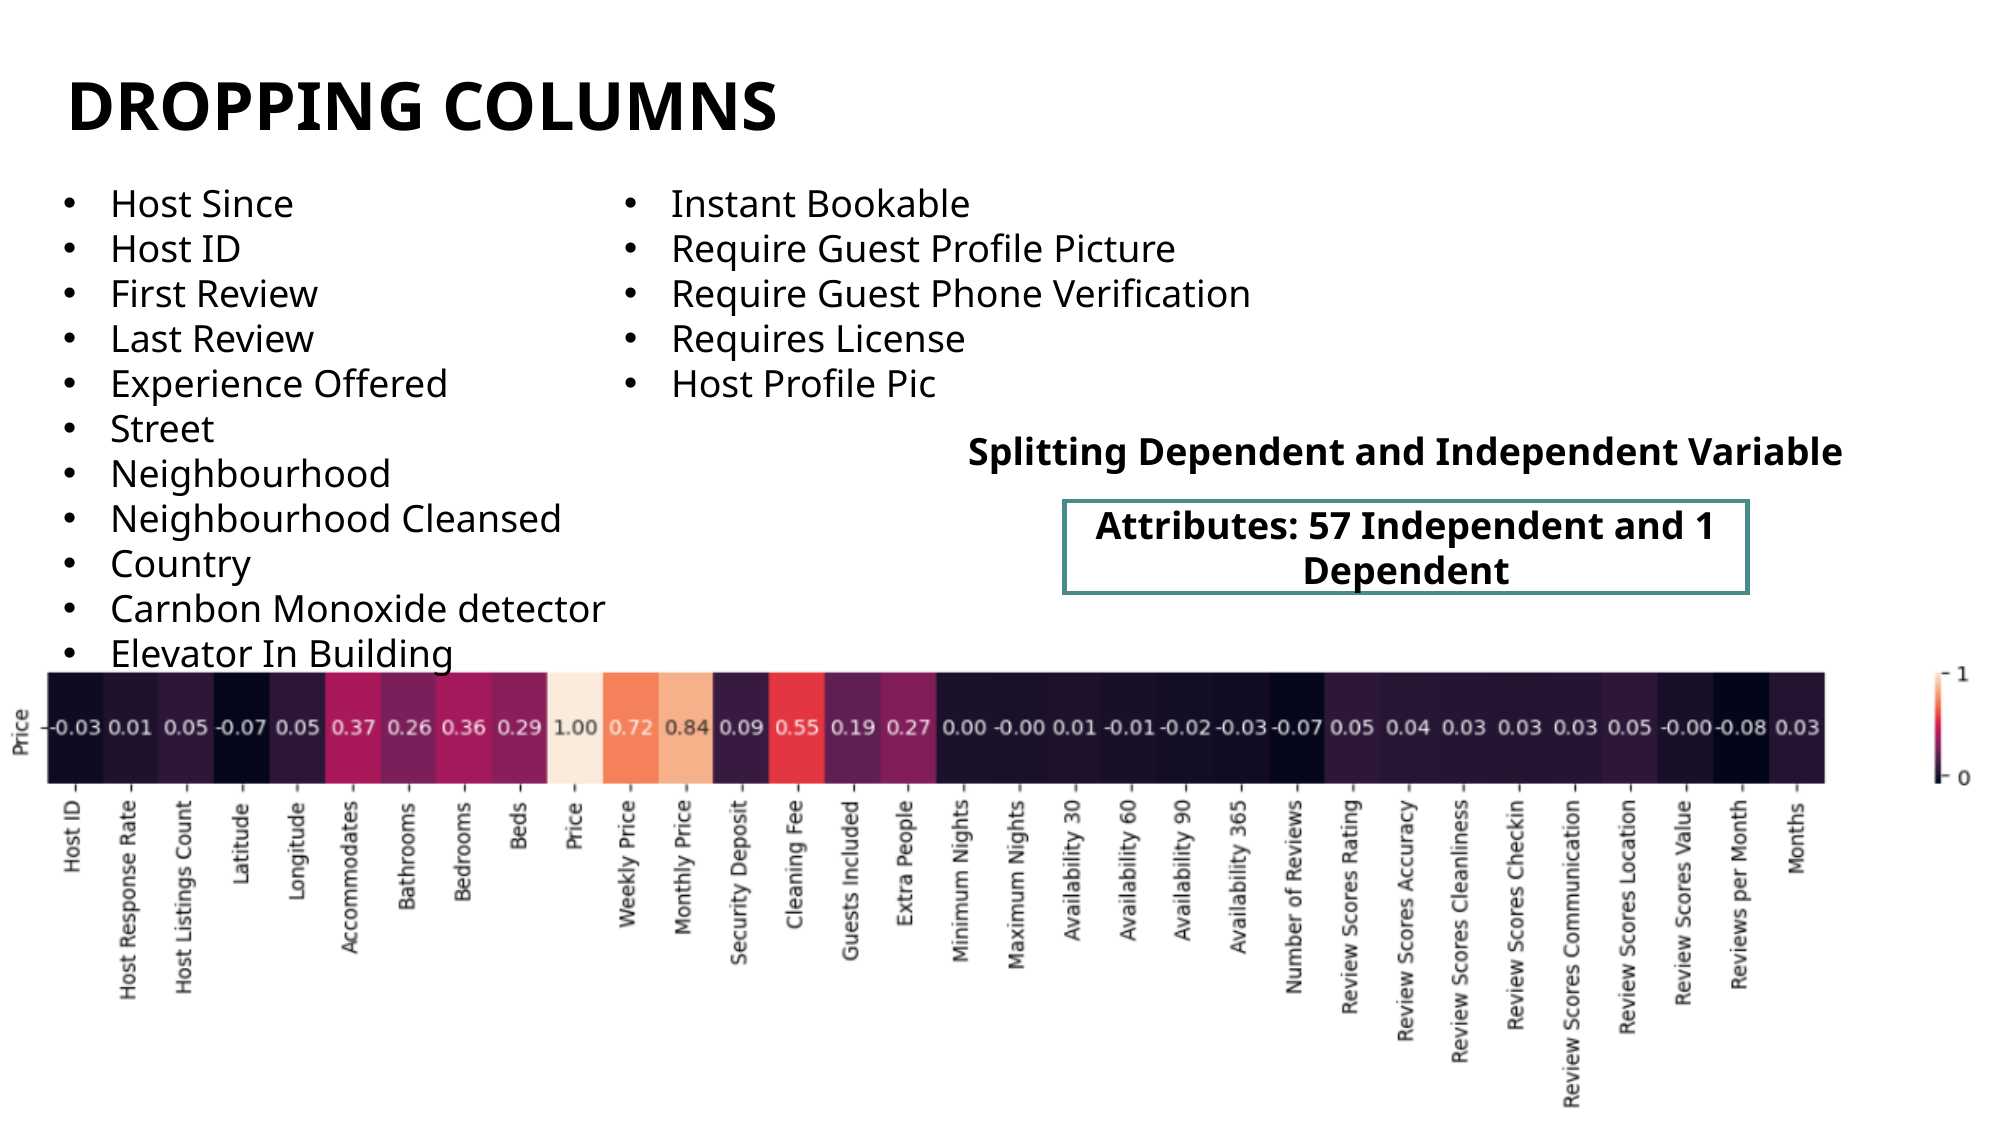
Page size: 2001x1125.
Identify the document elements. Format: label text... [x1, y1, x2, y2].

picture [0, 651, 2000, 1125]
text_box Host Since Host ID First Review Last Review Experience Offered Street Neighbourhood Neighbourhood Cleansed Country Carnbon Monoxide detector Elevator In Building [48, 173, 622, 651]
title Dropping columns [51, 40, 1473, 153]
text_box Instant Bookable Require Guest Profile Picture Require Guest Phone Verification Requires License Host Profile Pic [609, 173, 1268, 458]
text_box Attributes: 57 Independent and 1 Dependent [1064, 500, 1749, 594]
text_box Splitting Dependent and Independent Variable [953, 420, 1860, 481]
